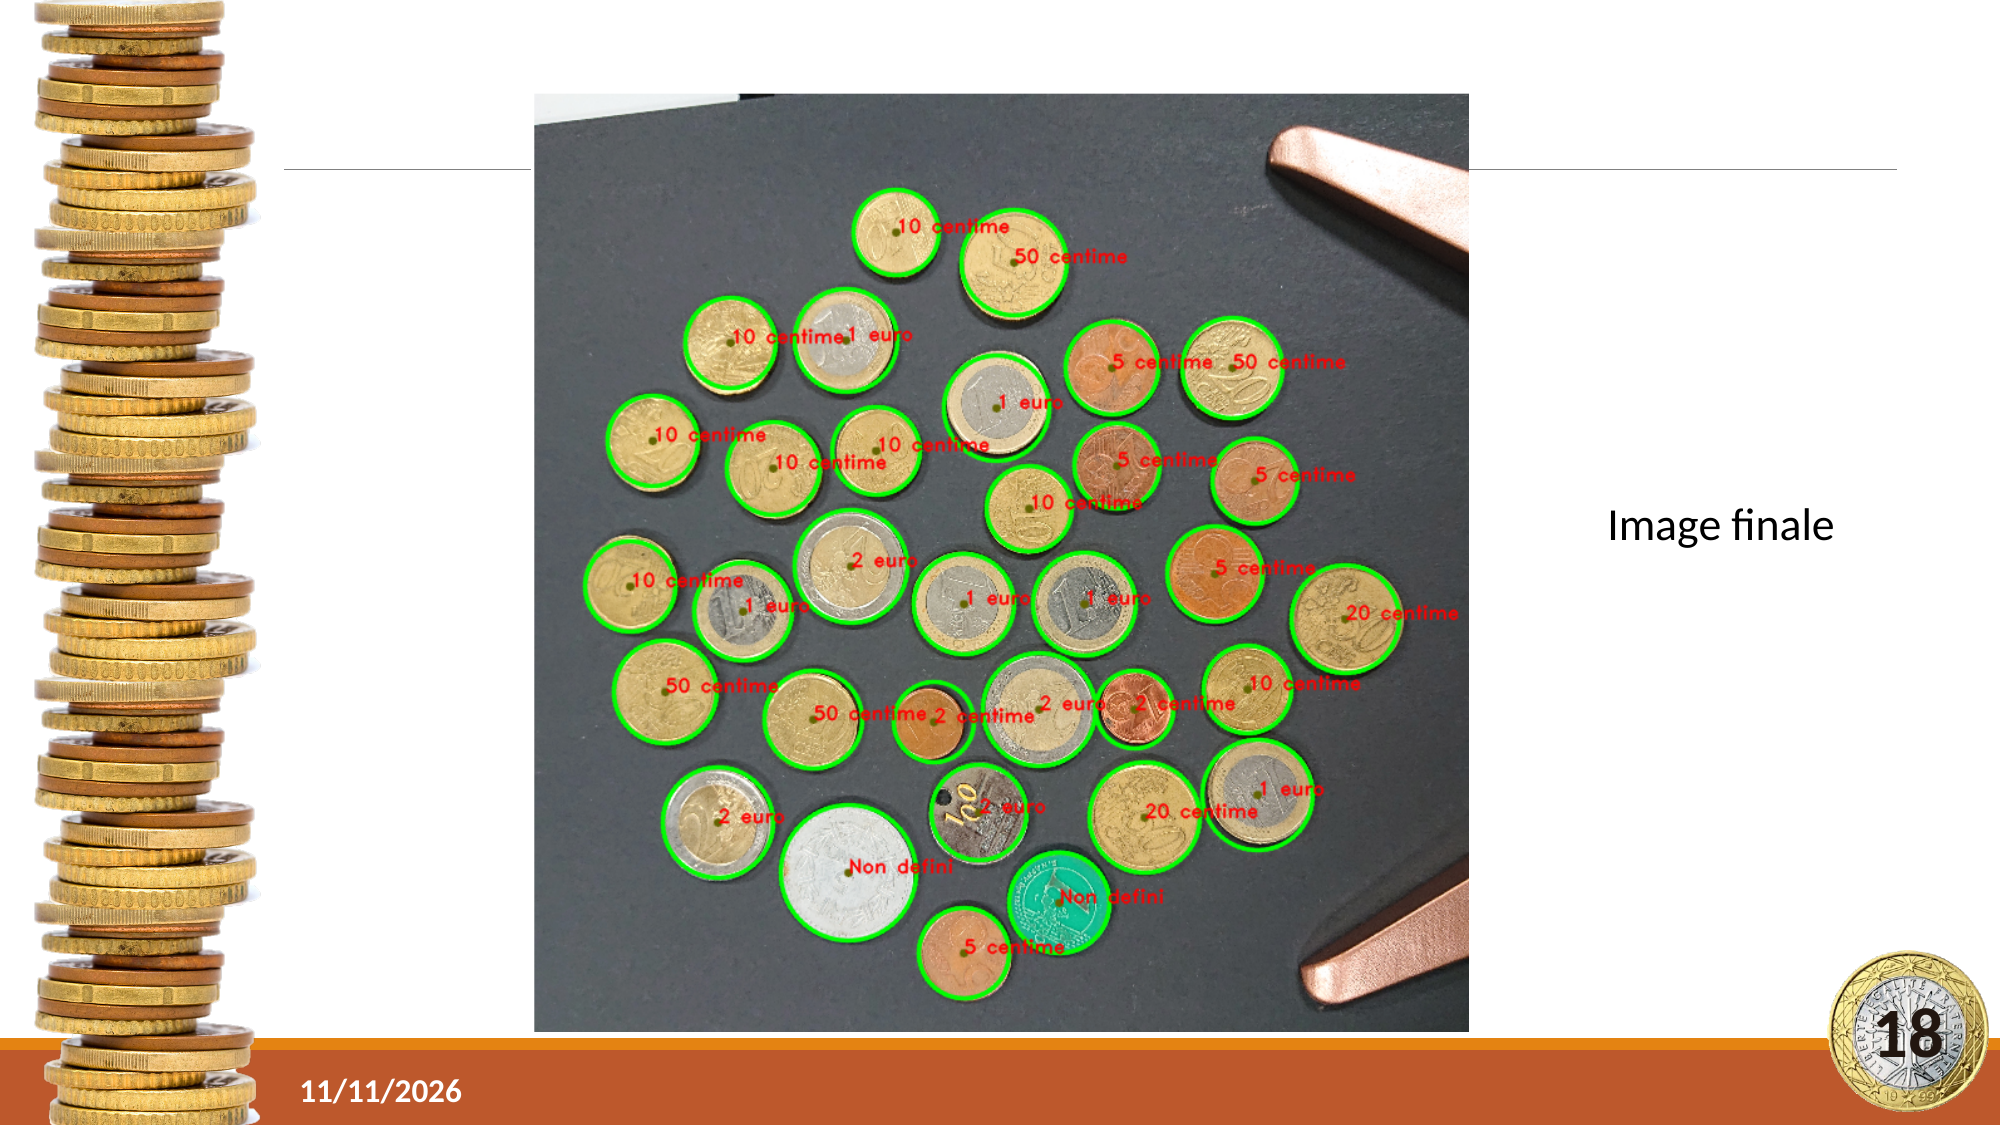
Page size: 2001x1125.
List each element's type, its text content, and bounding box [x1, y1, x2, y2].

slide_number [284, 1059, 586, 1120]
slide_number 18 [1827, 950, 1989, 1109]
picture [29, 0, 262, 1125]
text_box Image finale [1592, 487, 1851, 557]
picture [530, 93, 1470, 1032]
